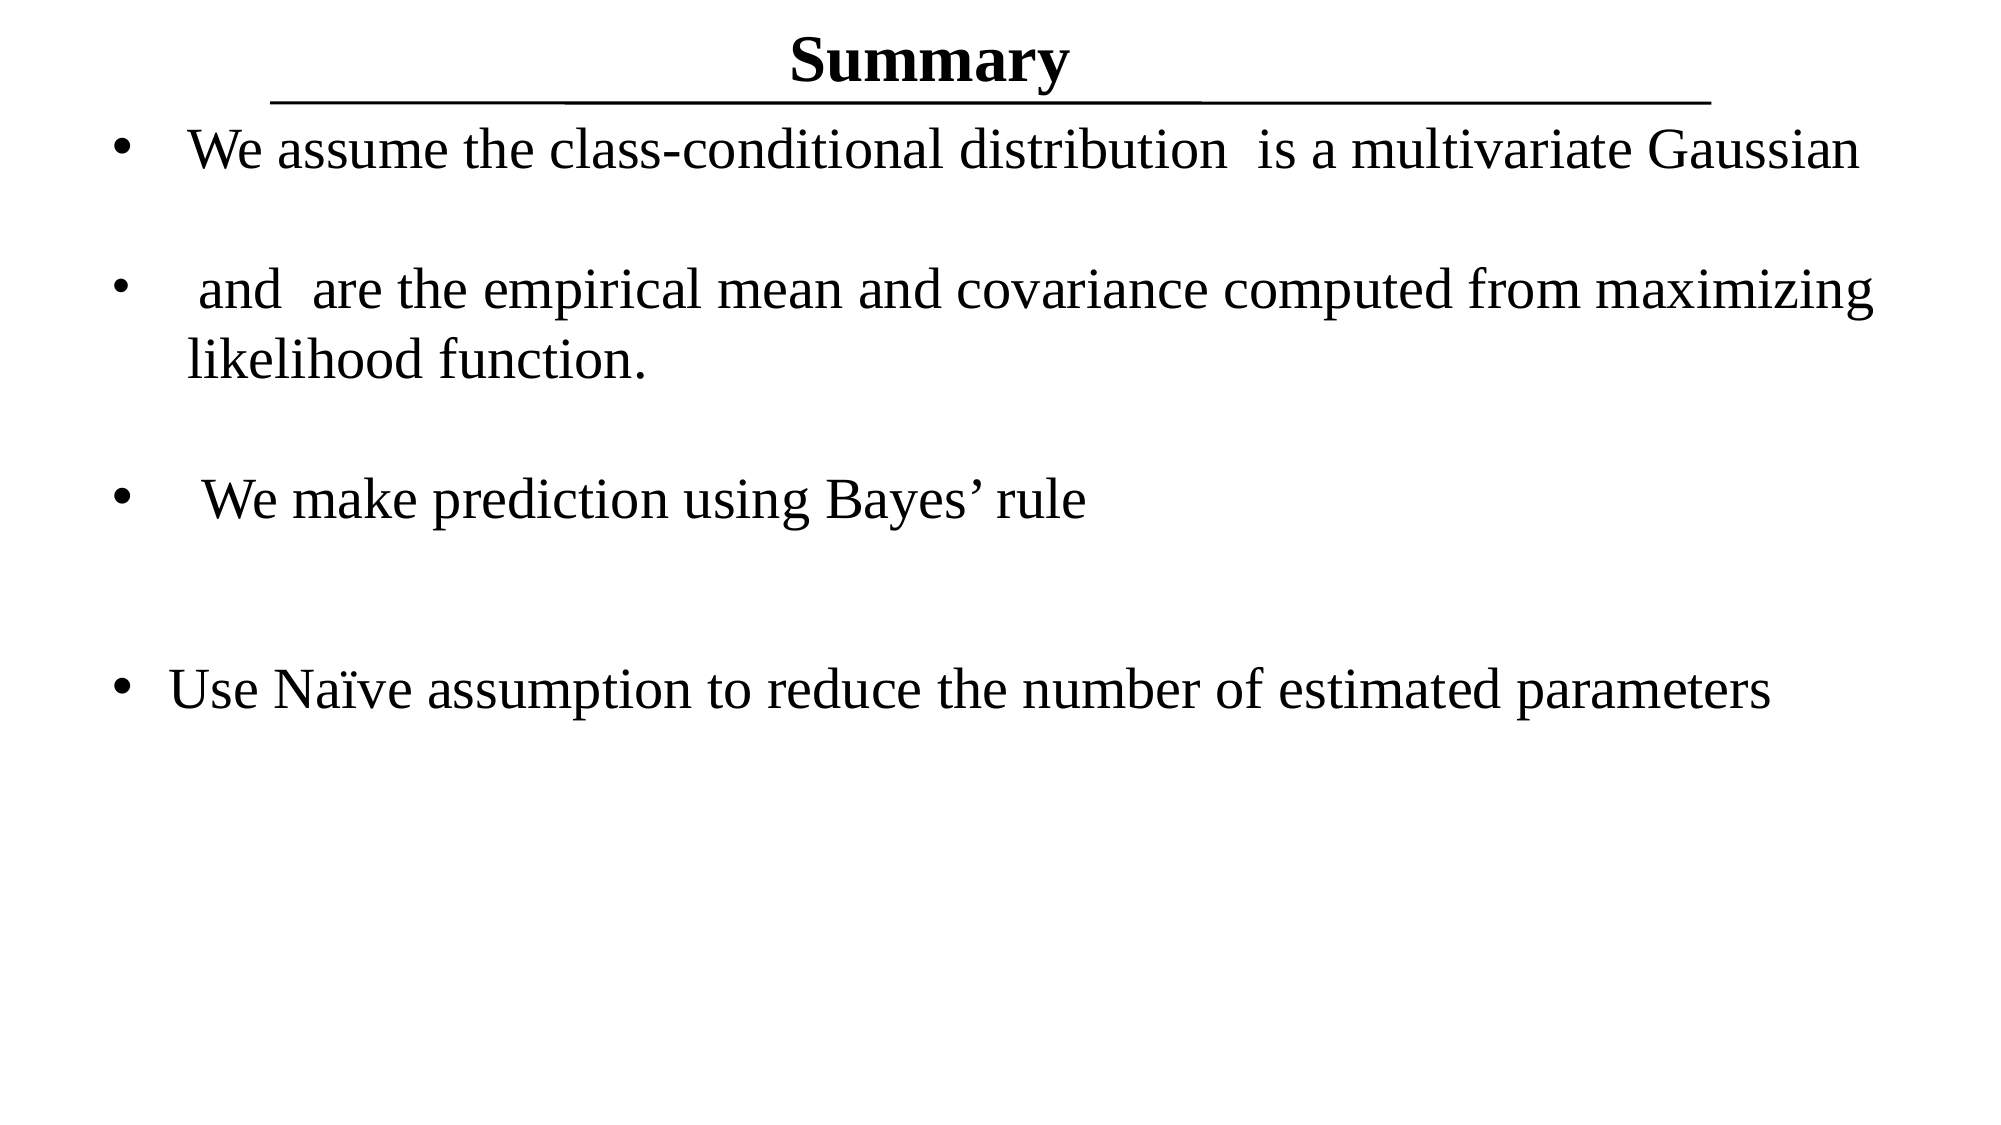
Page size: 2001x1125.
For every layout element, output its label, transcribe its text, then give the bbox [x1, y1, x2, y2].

text_box Summary [774, 6, 1087, 102]
